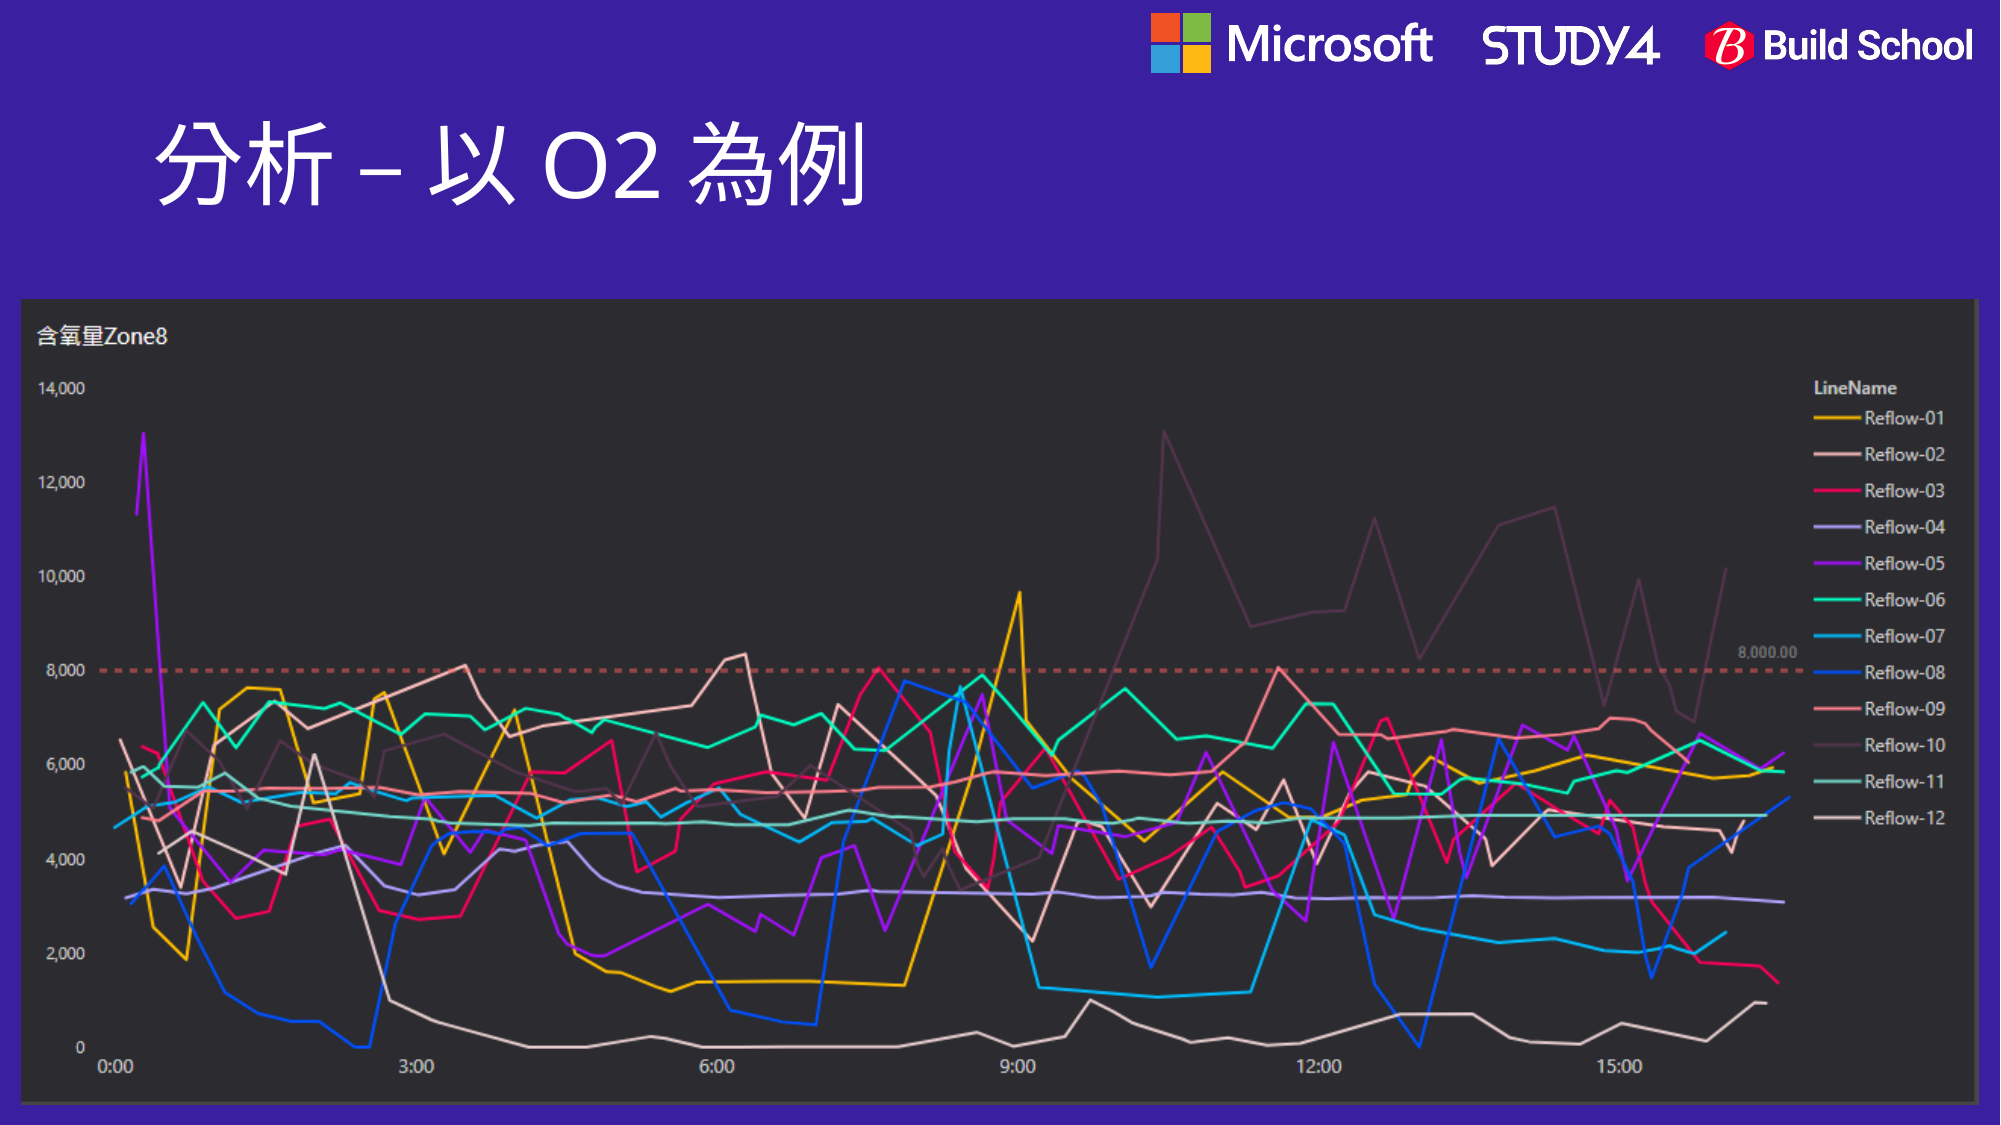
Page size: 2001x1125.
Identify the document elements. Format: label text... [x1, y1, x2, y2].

picture [1705, 20, 1973, 71]
picture [21, 299, 1979, 1105]
title 分析 – 以O2為例 [137, 59, 1863, 278]
picture [1466, 7, 1677, 59]
